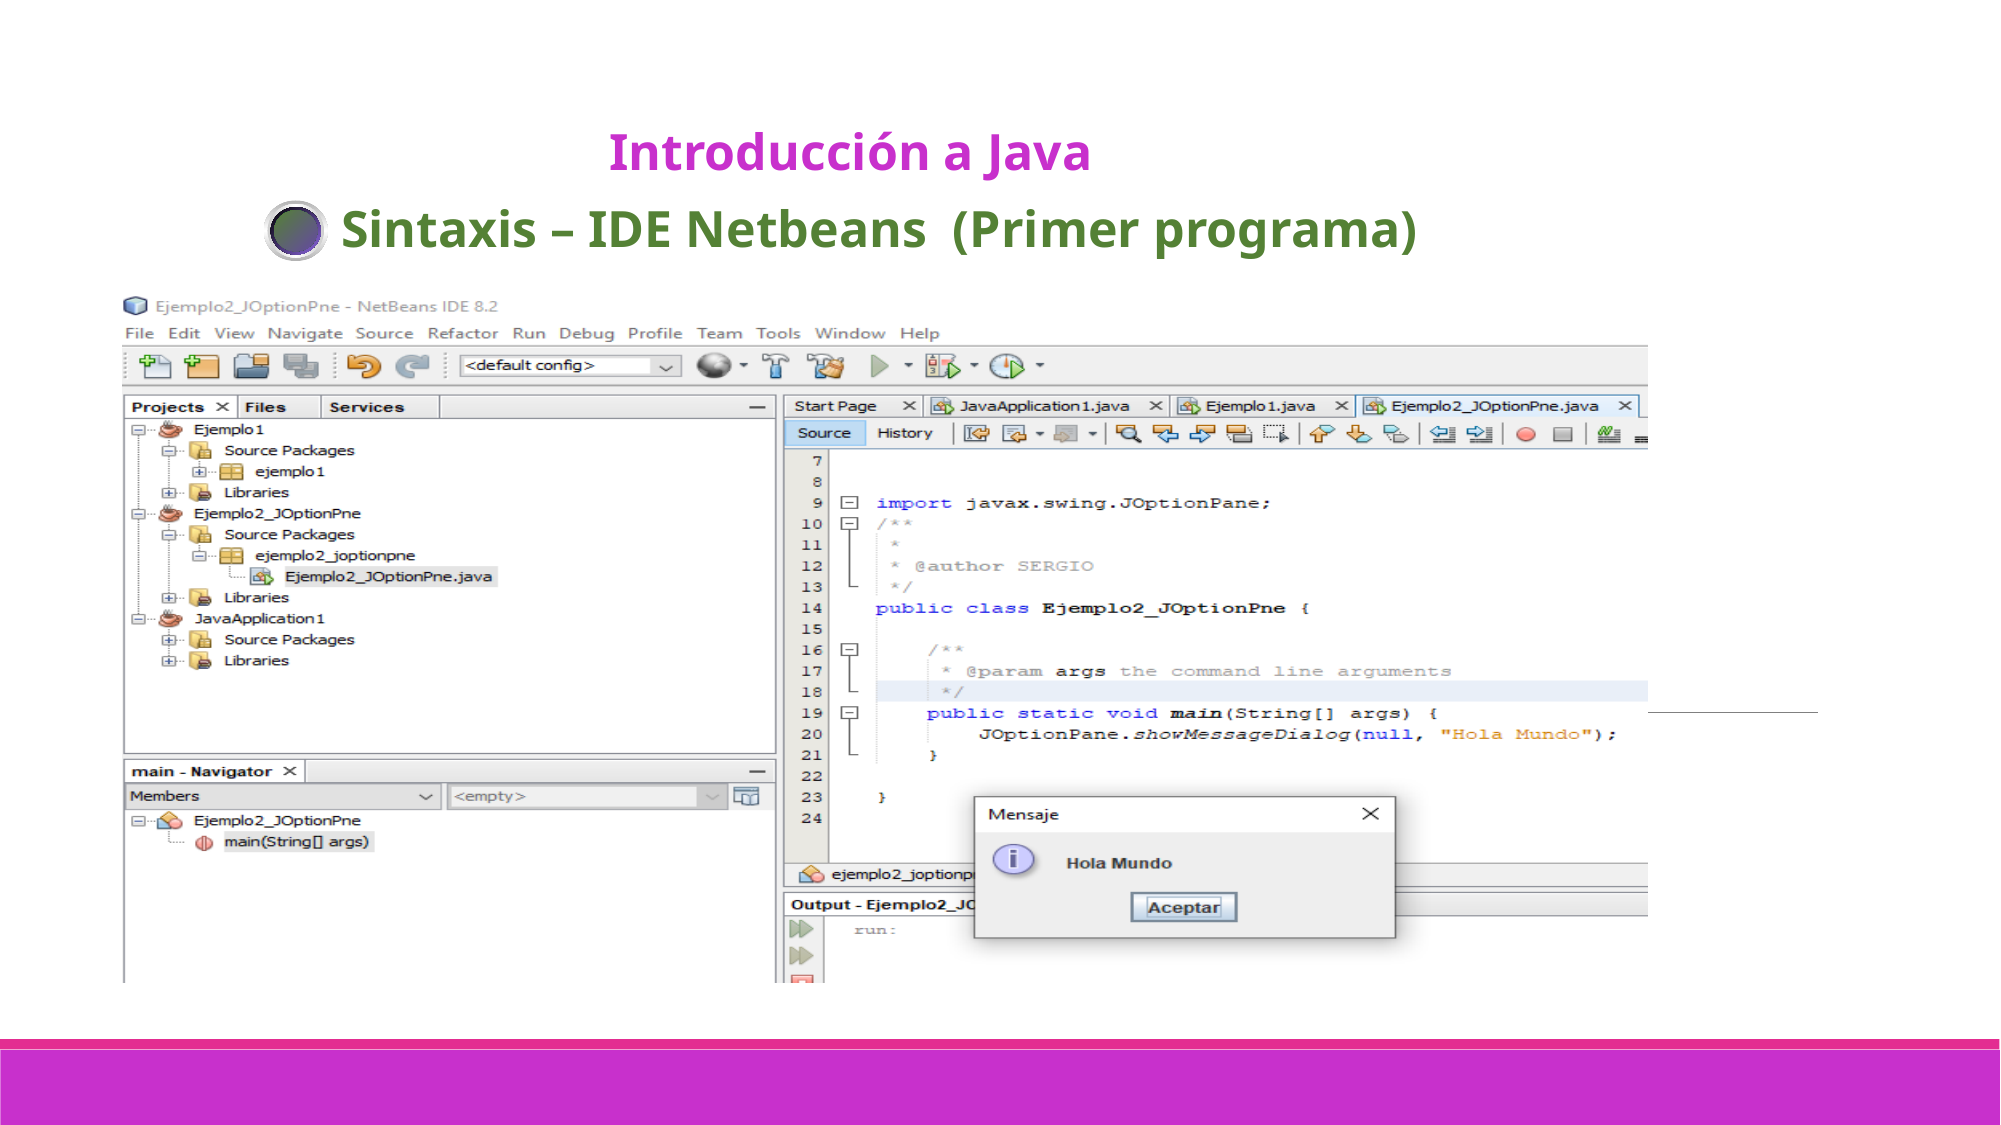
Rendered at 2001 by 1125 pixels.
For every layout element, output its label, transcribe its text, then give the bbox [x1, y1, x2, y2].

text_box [263, 199, 329, 262]
text_box Introducción a Java [594, 112, 1694, 188]
picture [122, 292, 1649, 984]
text_box Sintaxis – IDE Netbeans (Primer programa) [326, 189, 1783, 265]
